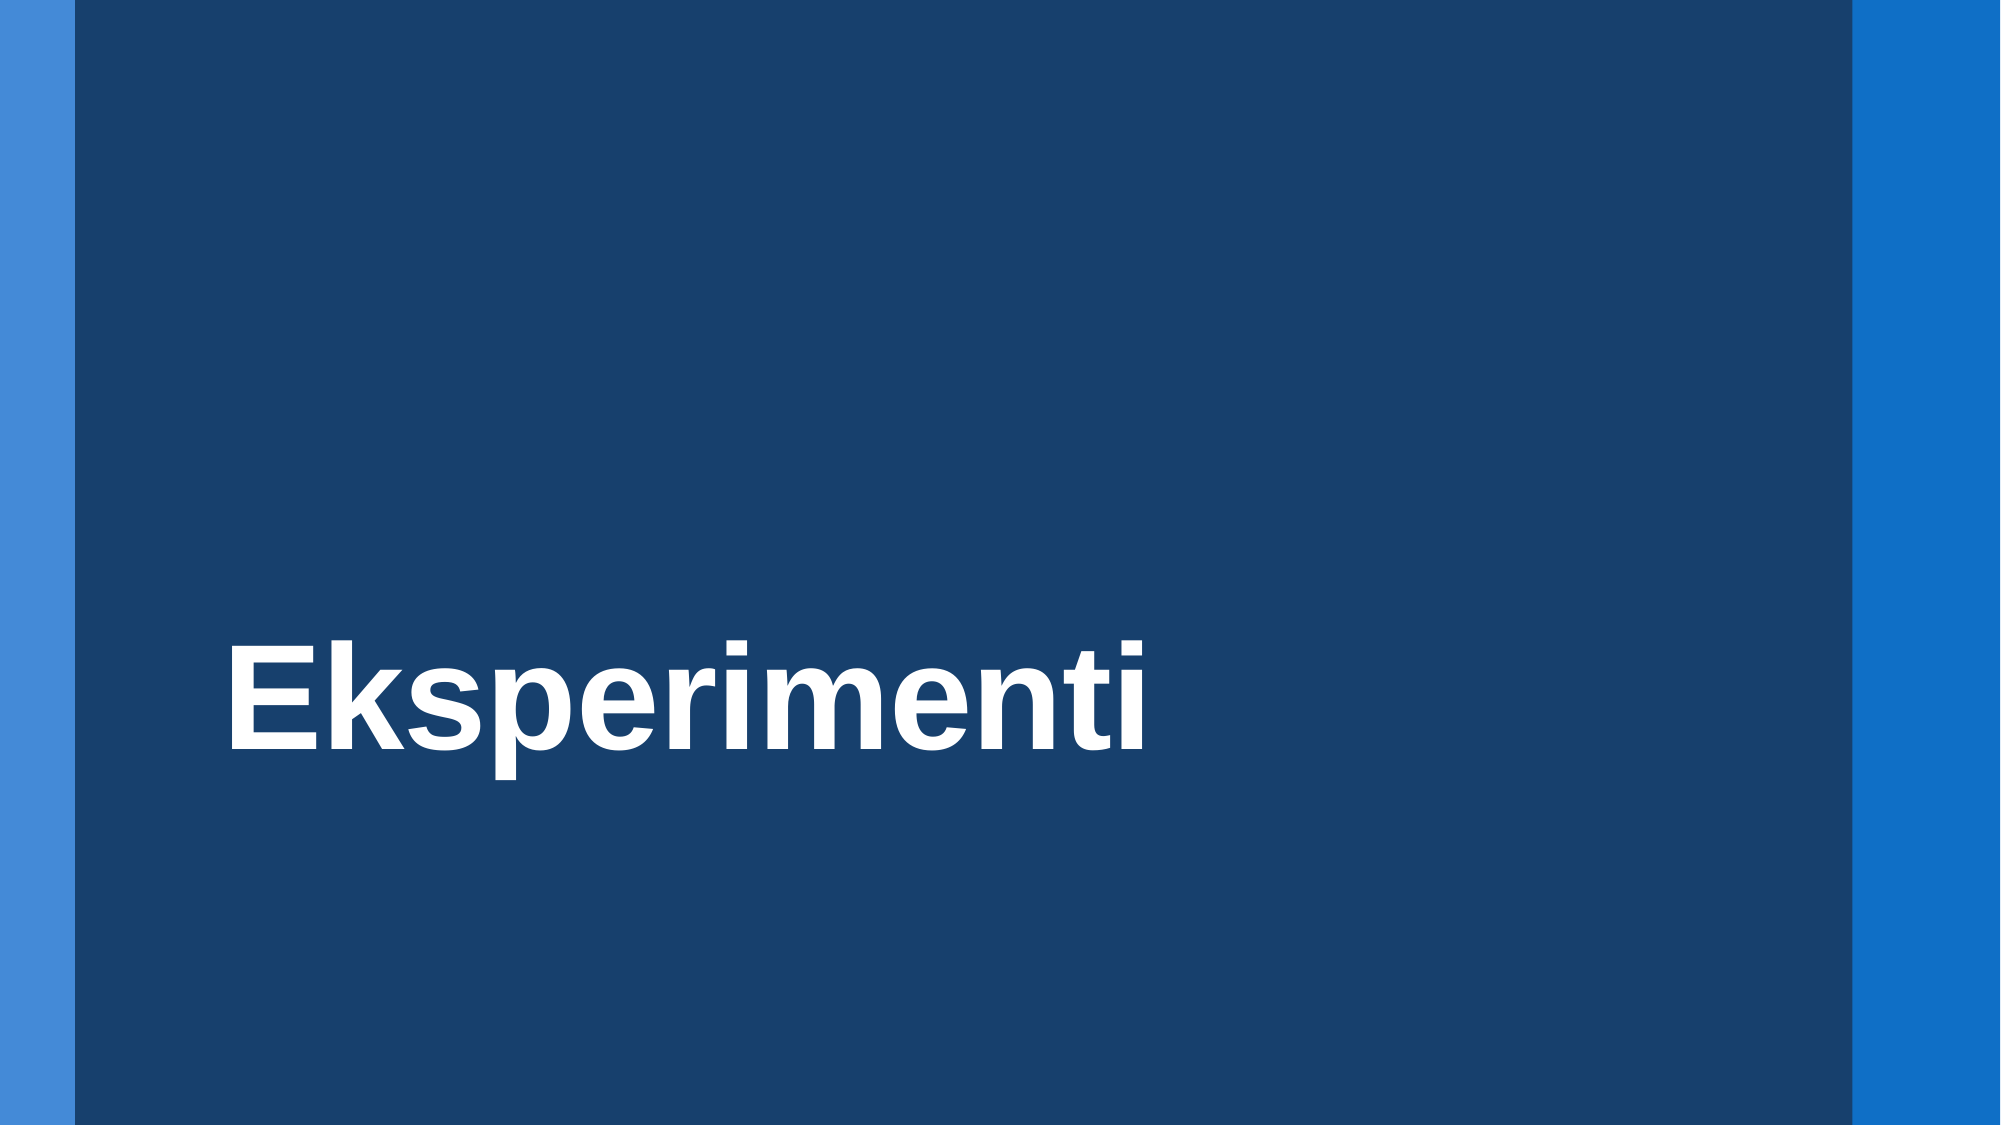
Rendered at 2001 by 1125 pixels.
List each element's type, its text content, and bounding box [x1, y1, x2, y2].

title Eksperimenti [206, 124, 1752, 788]
